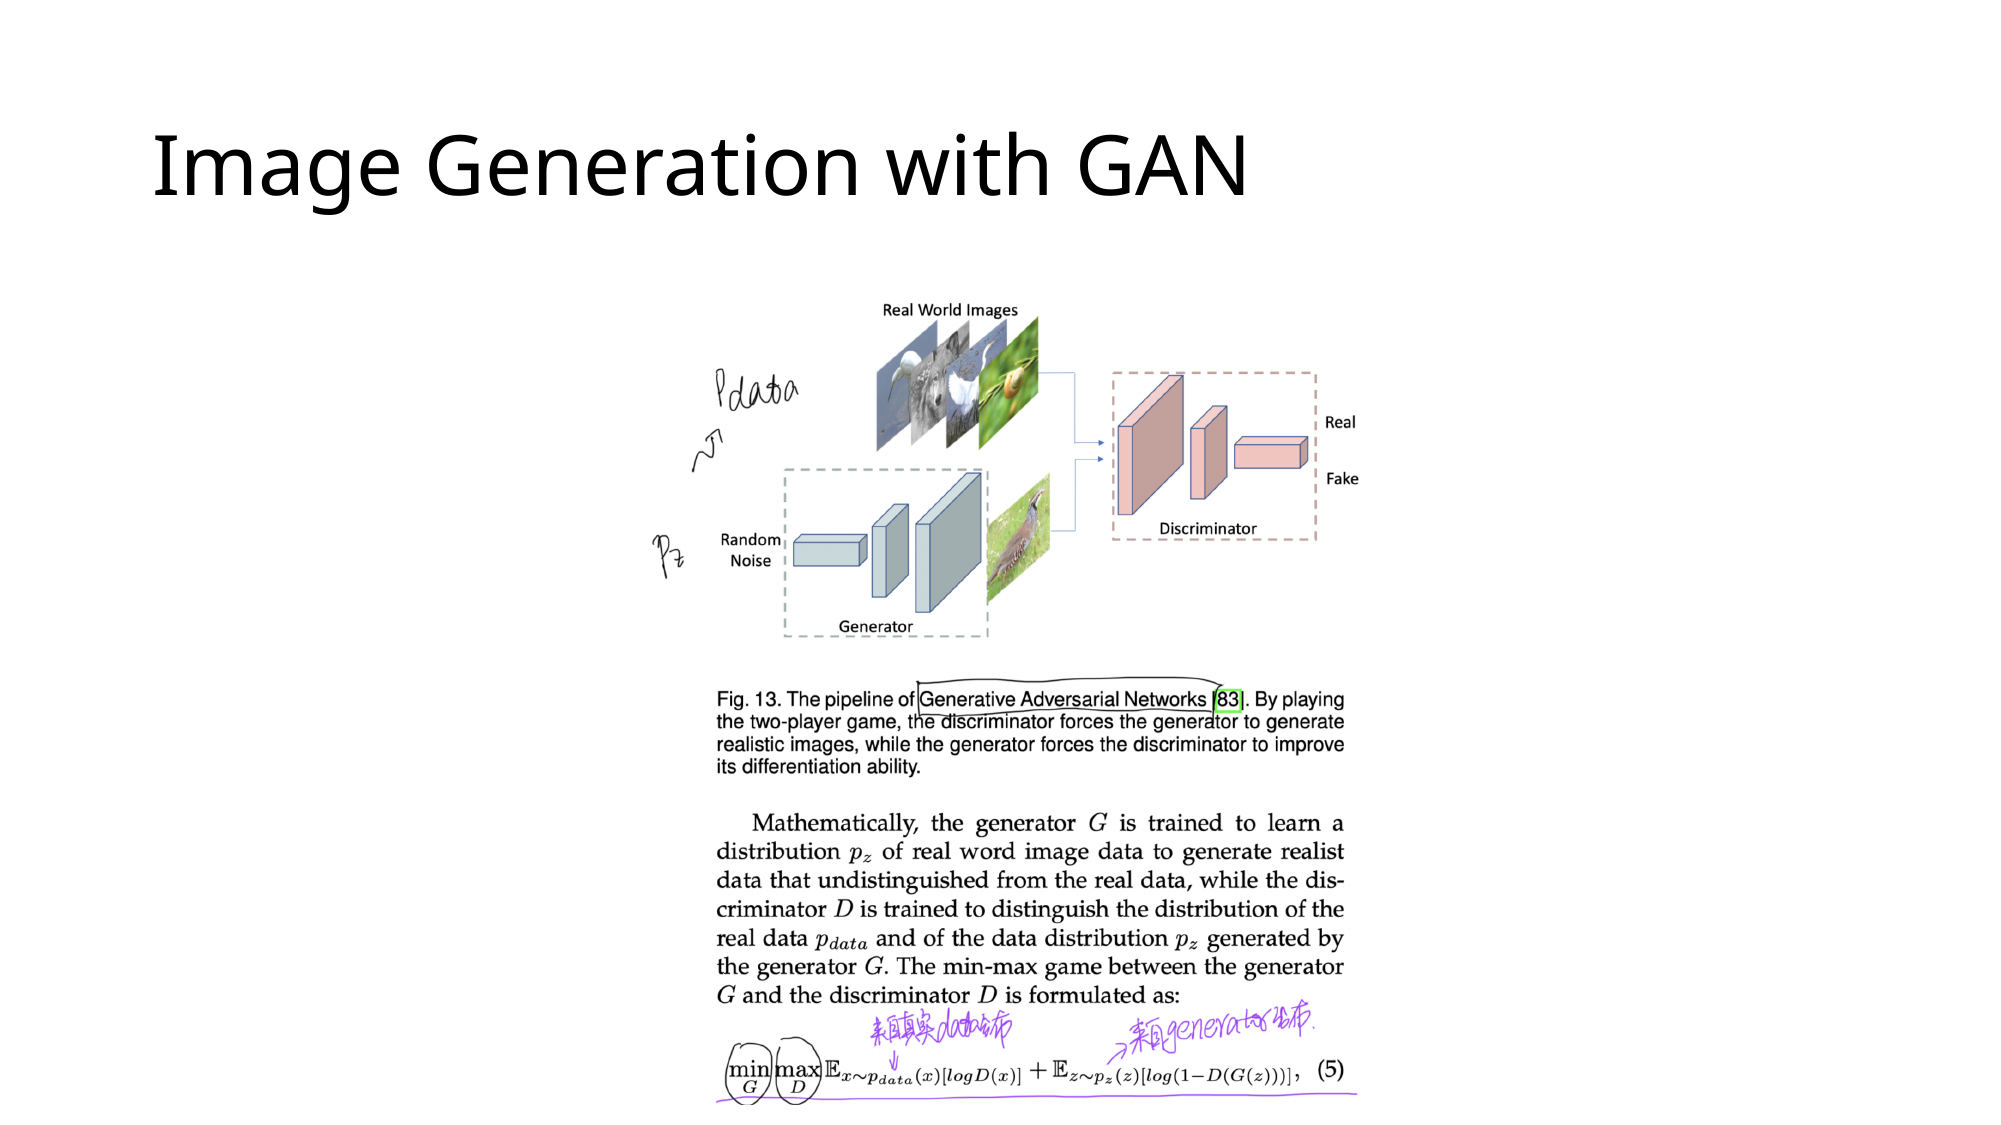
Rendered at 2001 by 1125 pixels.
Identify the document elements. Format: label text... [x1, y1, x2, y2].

title Image Generation with GAN [137, 59, 1863, 278]
picture [631, 277, 1368, 1105]
